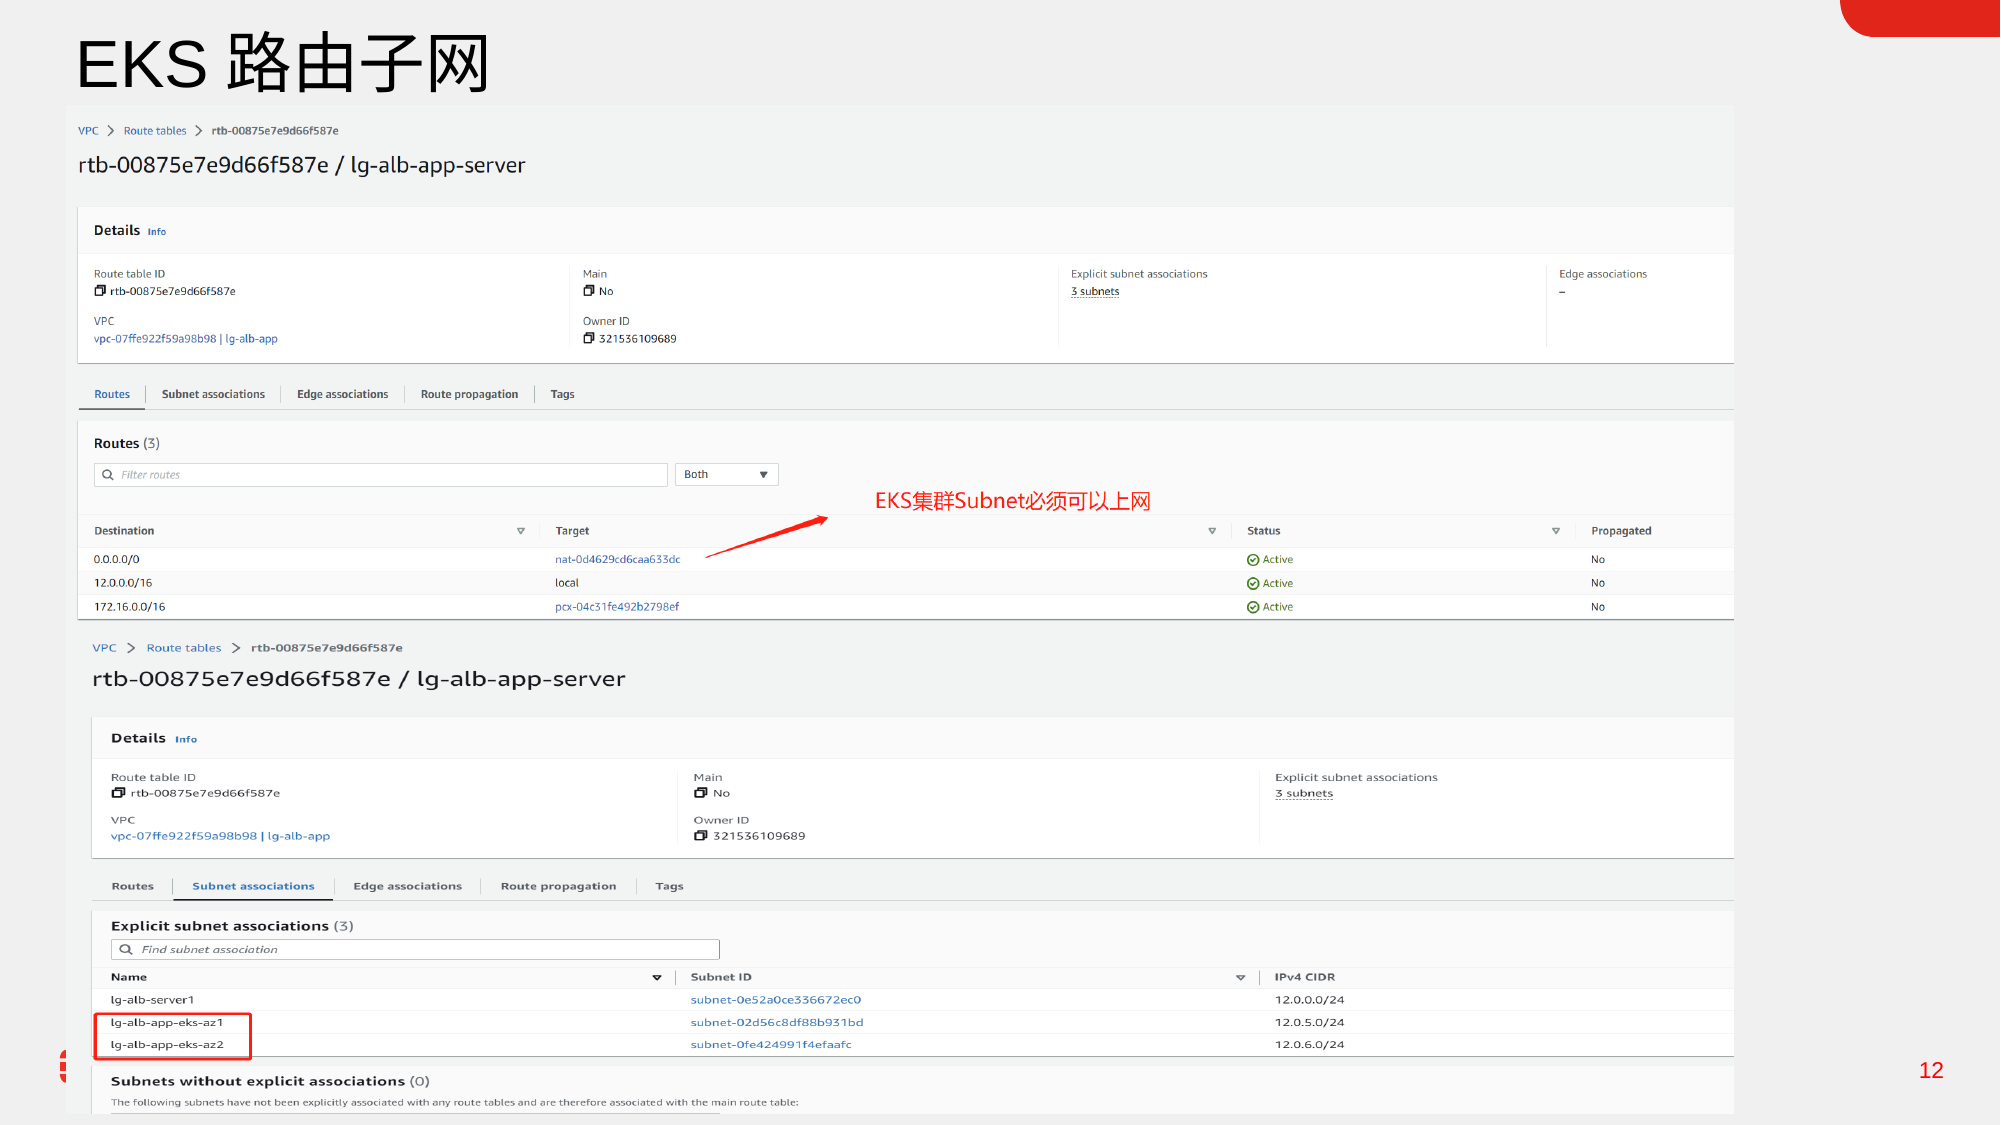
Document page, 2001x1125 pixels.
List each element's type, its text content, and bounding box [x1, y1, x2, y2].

picture [66, 105, 1734, 1114]
text_box EKS路由子网 [61, 22, 508, 110]
